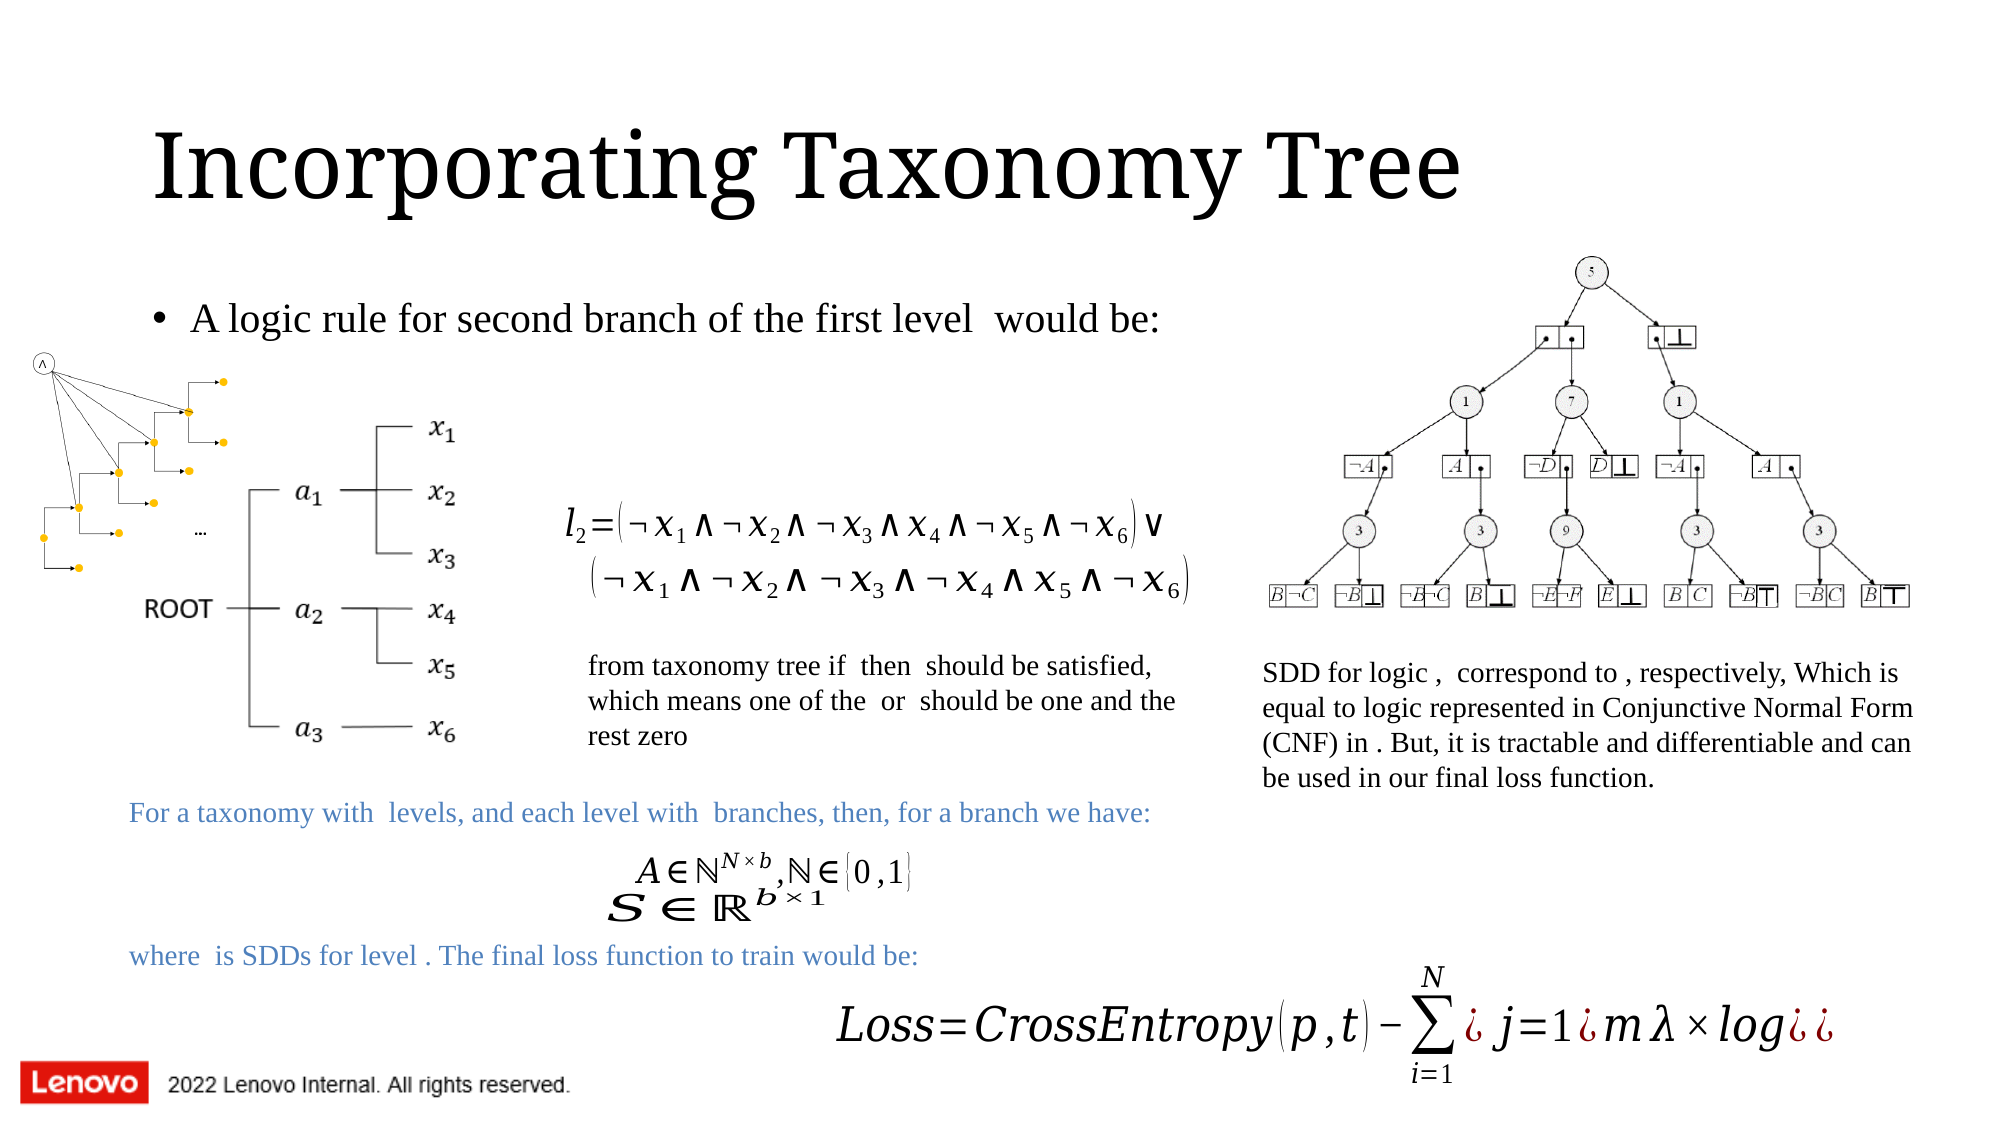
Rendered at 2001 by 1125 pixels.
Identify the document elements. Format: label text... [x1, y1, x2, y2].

picture [27, 348, 463, 762]
picture [19, 1055, 578, 1110]
picture [1266, 254, 1912, 610]
title Incorporating Taxonomy Tree [137, 59, 1863, 278]
